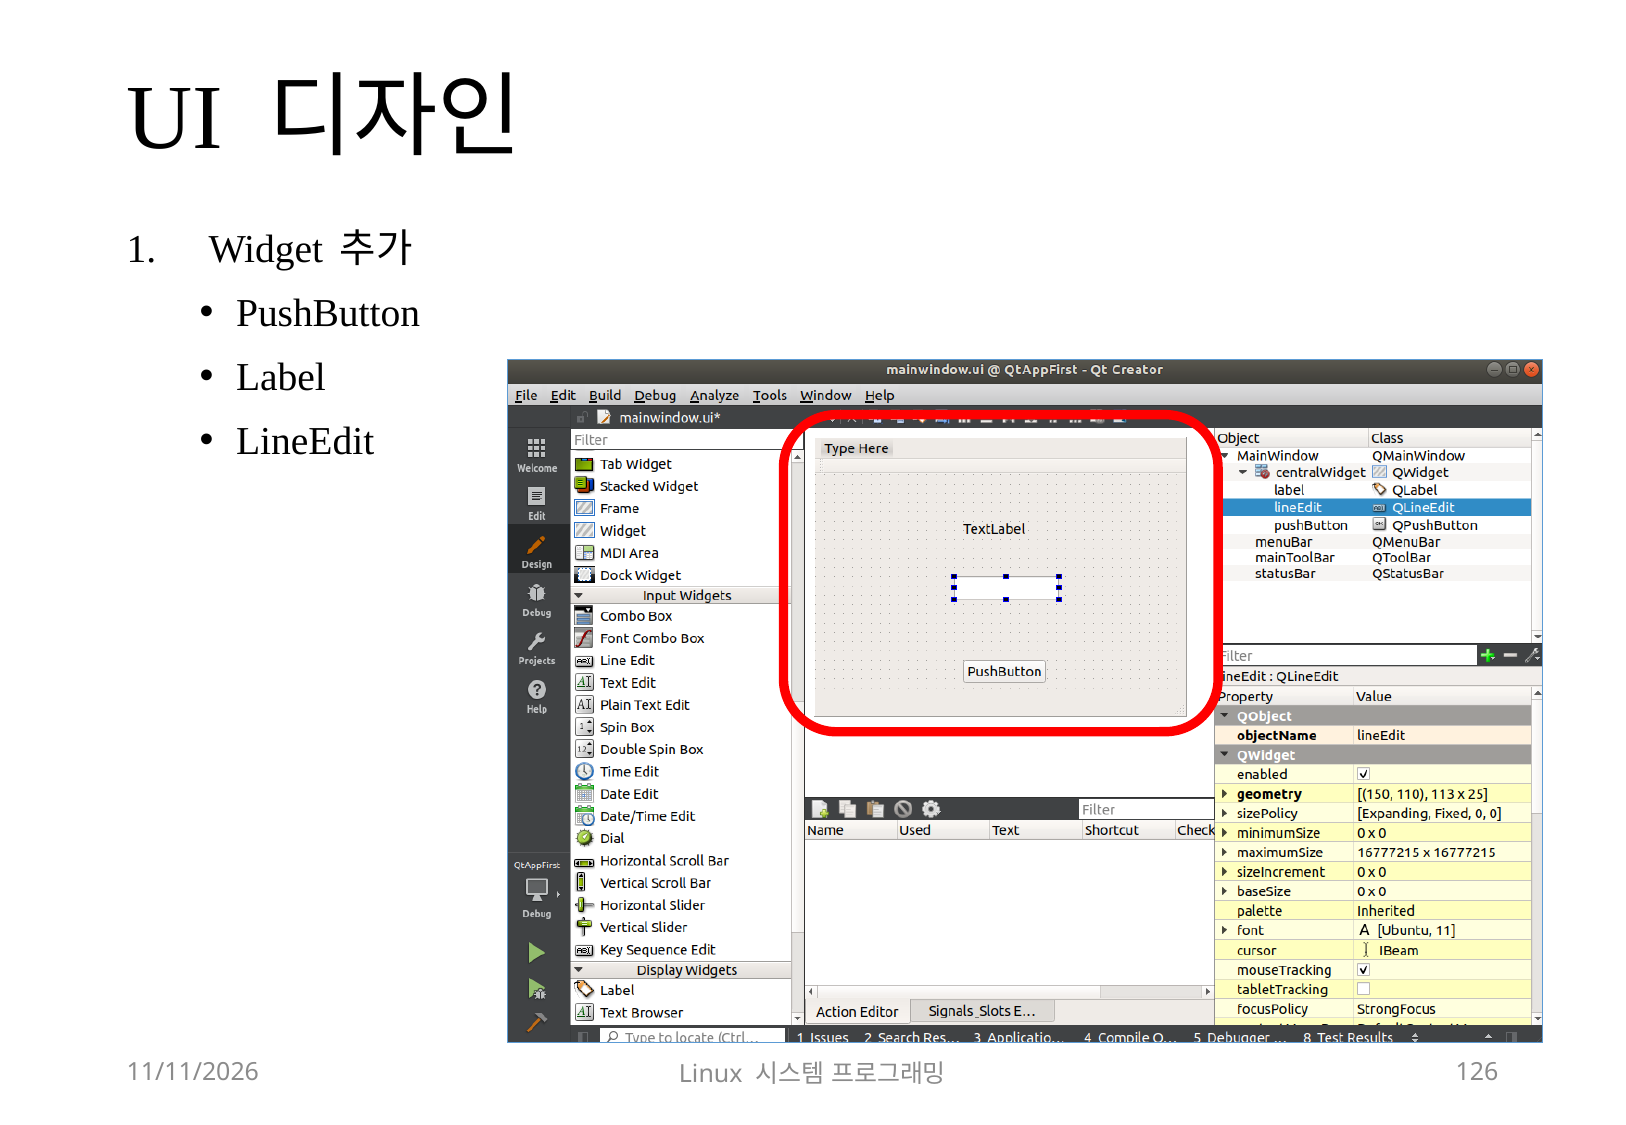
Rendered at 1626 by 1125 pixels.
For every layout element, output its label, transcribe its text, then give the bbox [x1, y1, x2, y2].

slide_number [111, 1042, 303, 1103]
footer Linux 시스템 프로그래밍 [538, 1043, 1087, 1103]
slide_number 126 [1433, 1043, 1514, 1103]
title UI 디자인 [111, 59, 1514, 179]
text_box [507, 359, 1543, 1043]
list Widget 추가 PushButton Label LineEdit [111, 205, 1372, 470]
